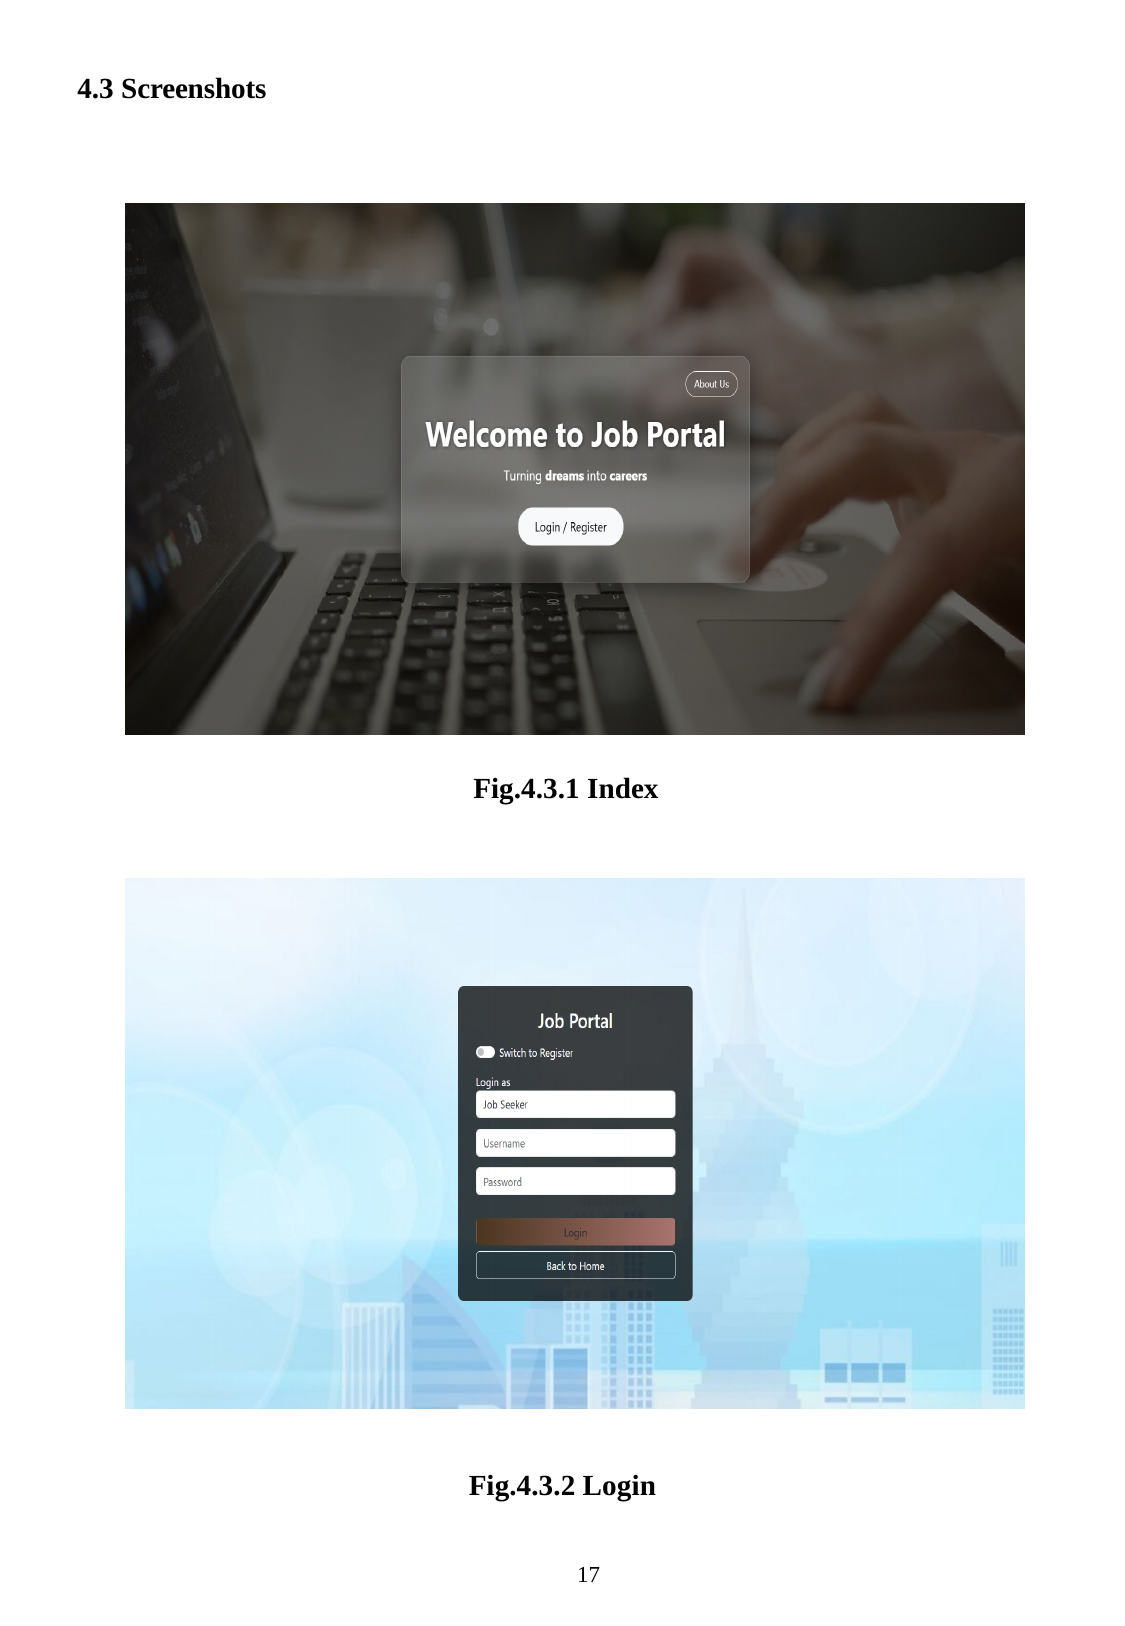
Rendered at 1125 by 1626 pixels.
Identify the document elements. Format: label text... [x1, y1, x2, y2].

text_box Fig.4.3.2 Login [281, 1459, 844, 1509]
text_box 17 [575, 1559, 603, 1588]
text_box 4.3 Screenshots [62, 62, 625, 113]
picture [124, 203, 1026, 735]
picture [124, 878, 1026, 1410]
text_box Fig.4.3.1 Index [458, 761, 1022, 812]
